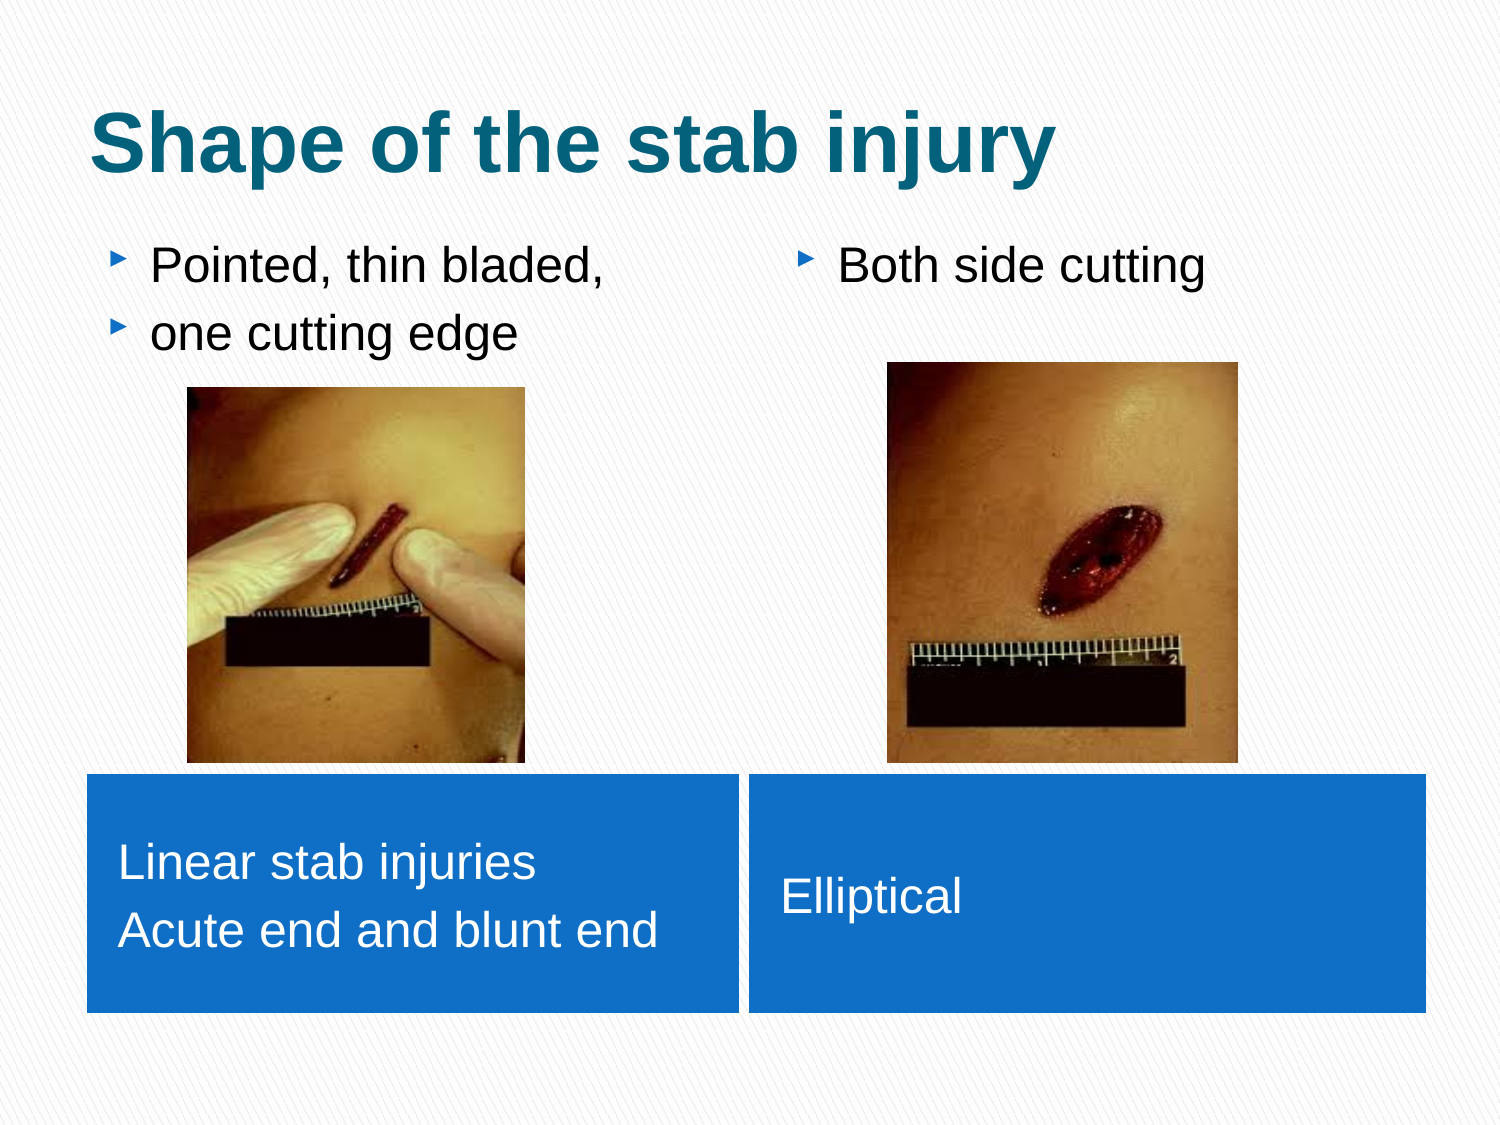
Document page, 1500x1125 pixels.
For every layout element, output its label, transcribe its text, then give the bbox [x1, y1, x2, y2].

list Elliptical [749, 774, 1426, 1013]
list Both side cutting [762, 224, 1426, 750]
picture [887, 362, 1238, 763]
list Linear stab injuries Acute end and blunt end [87, 774, 739, 1013]
title Shape of the stab injury [75, 44, 1425, 233]
list Pointed, thin bladed, one cutting edge [75, 224, 738, 750]
picture [187, 387, 526, 763]
